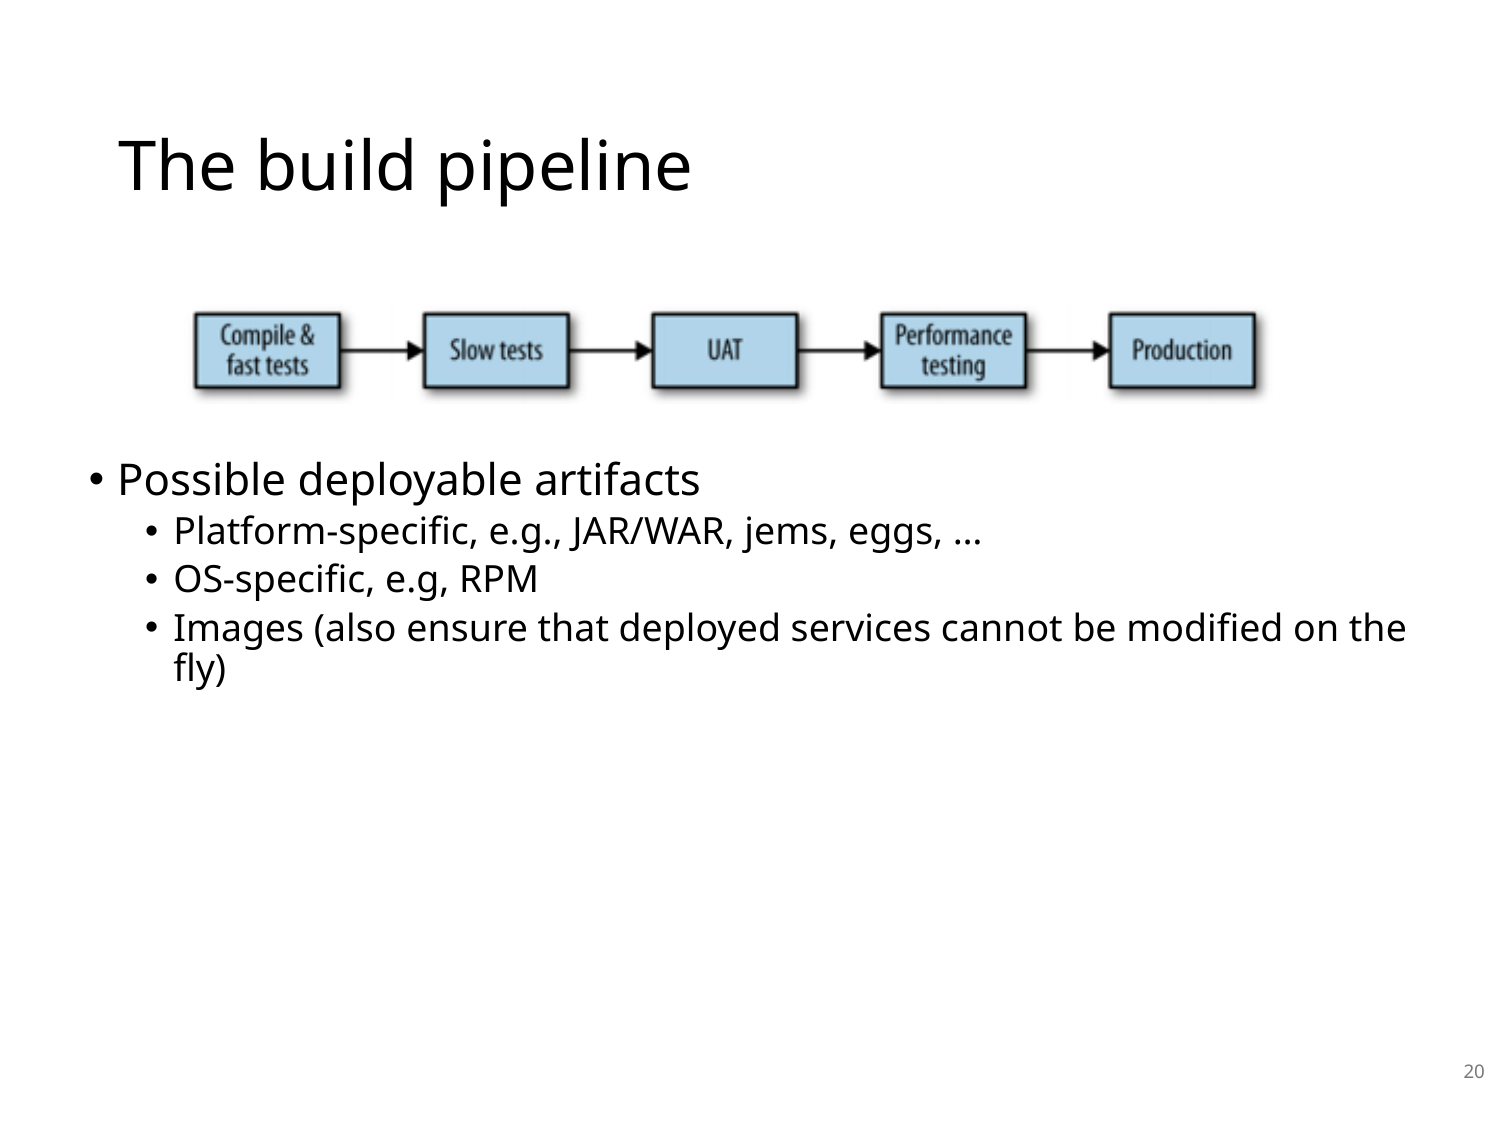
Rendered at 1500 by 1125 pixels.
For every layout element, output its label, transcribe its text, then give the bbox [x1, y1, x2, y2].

slide_number 20 [1162, 1042, 1500, 1103]
list Possible deployable artifacts Platform-specific, e.g., JAR/WAR, jems, eggs, … OS-specific, e.g, RPM Images (also ensure that deployed services cannot be modified on the fly) [73, 449, 1424, 1051]
title The build pipeline [103, 59, 1397, 278]
picture [182, 295, 1274, 405]
